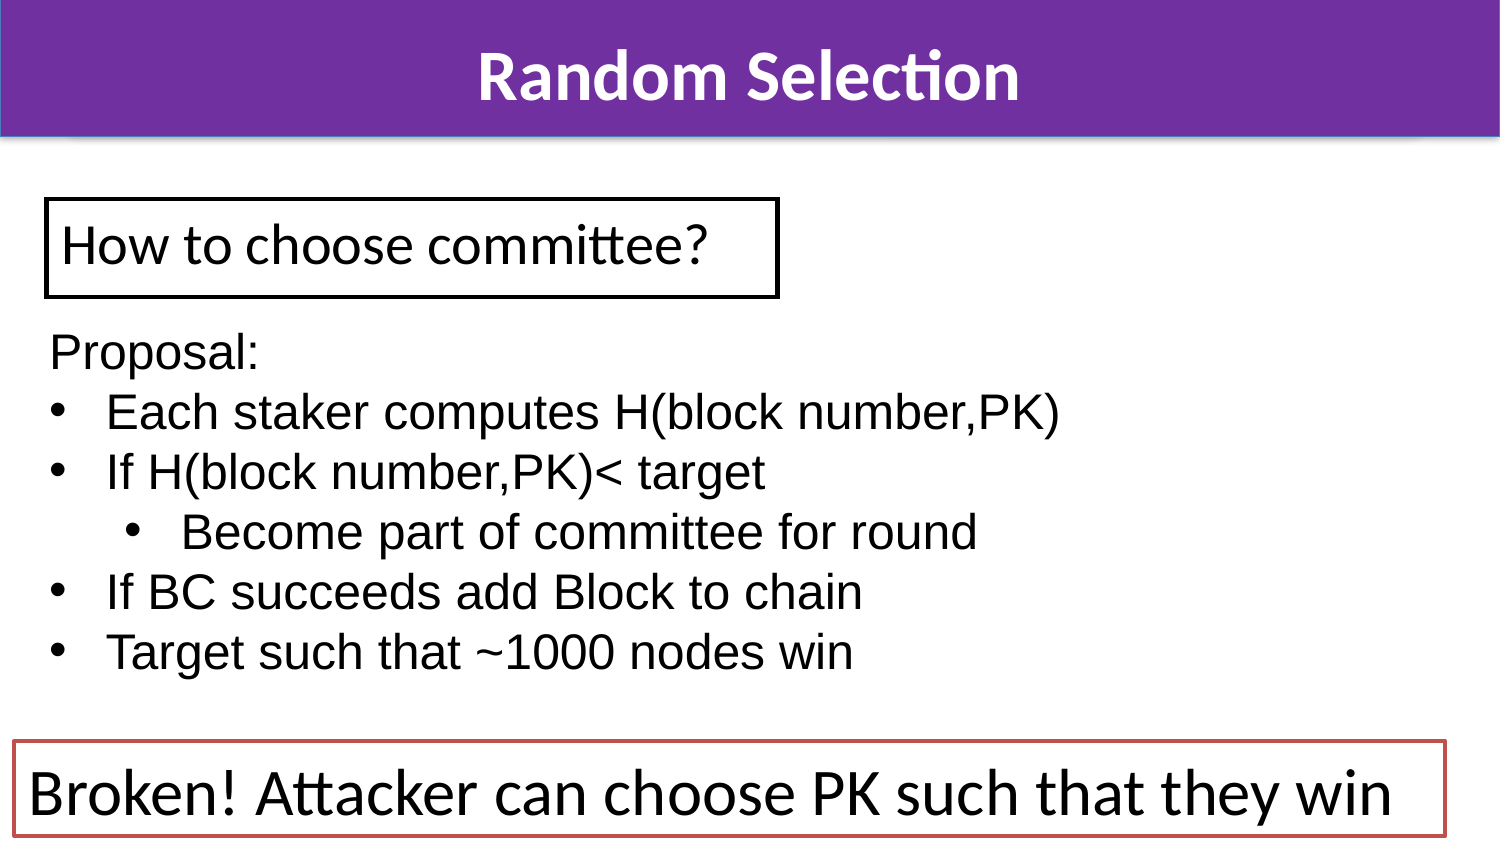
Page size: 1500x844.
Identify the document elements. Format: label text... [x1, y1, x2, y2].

list How to choose committee? [44, 197, 780, 299]
title Random Selection [75, 20, 1425, 123]
text_box Broken! Attacker can choose PK such that they win [12, 739, 1447, 838]
text_box Proposal: Each staker computes H(block number,PK) If H(block number,PK)< target Become part of committee for round If BC succeeds add Block to chain Target such that ~1000 nodes win [34, 311, 1466, 747]
